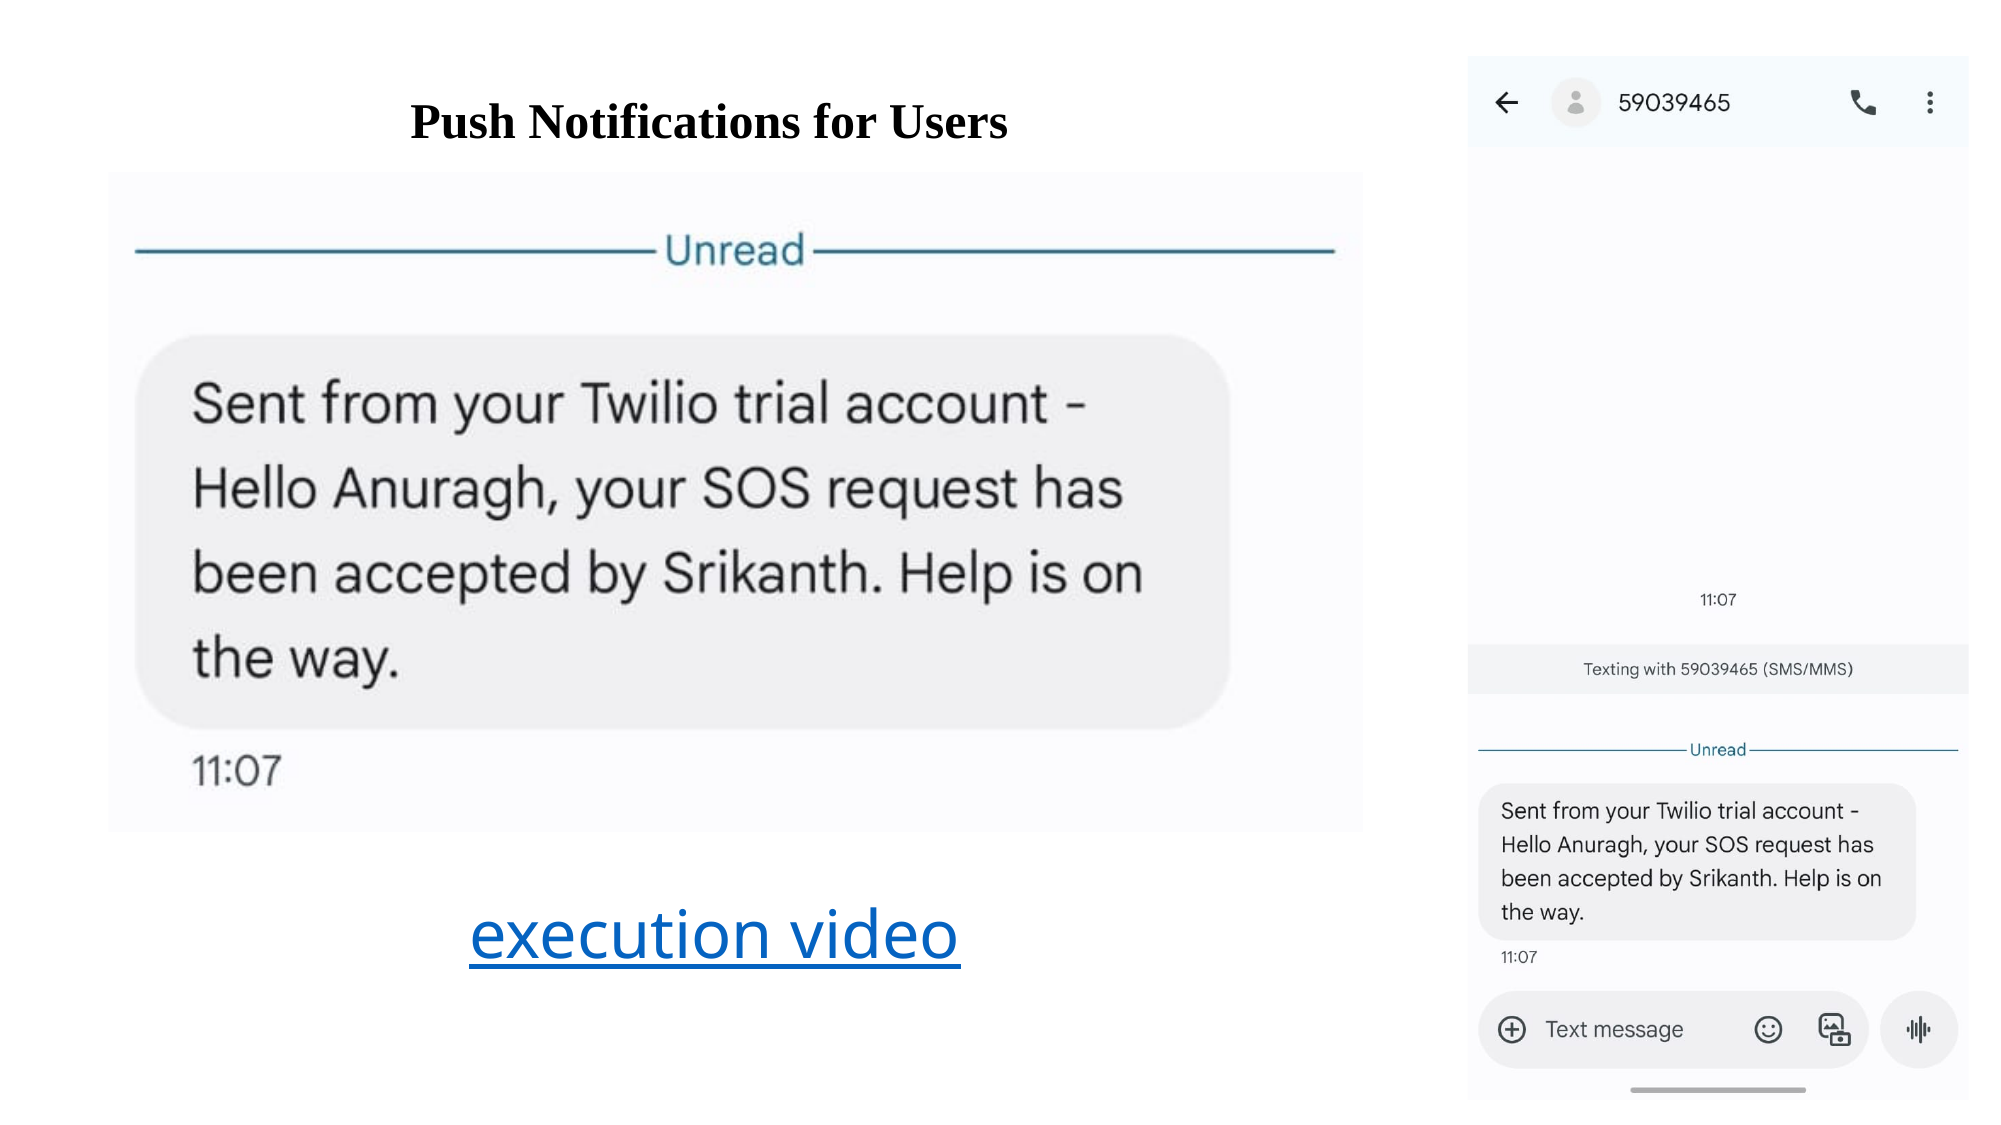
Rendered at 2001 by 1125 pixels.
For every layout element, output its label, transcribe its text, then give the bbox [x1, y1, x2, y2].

text_box execution video [454, 885, 1201, 991]
slide_number 40 [1412, 1042, 1863, 1103]
text_box Push Notifications for Users [395, 80, 1038, 156]
picture [108, 172, 1363, 832]
picture [1467, 56, 1969, 1100]
